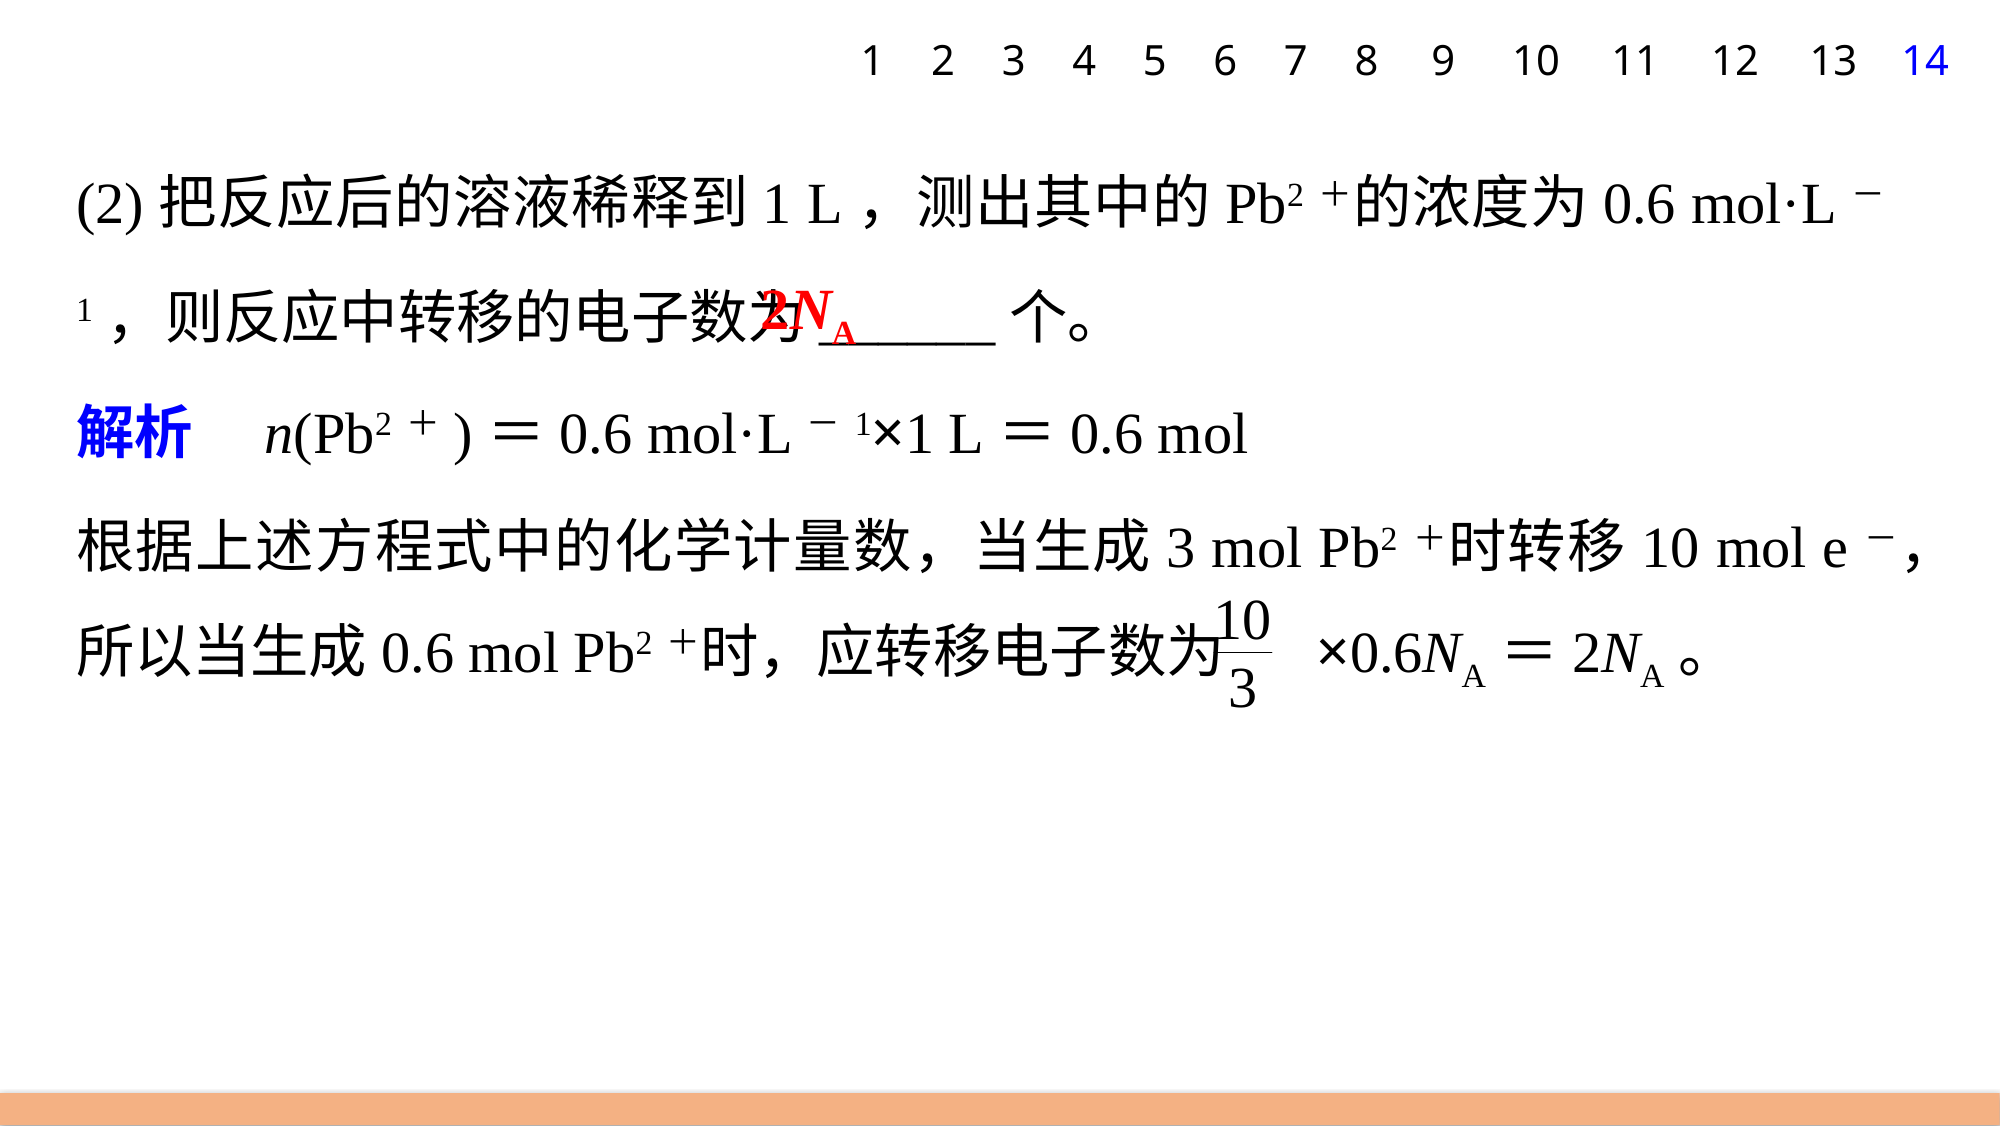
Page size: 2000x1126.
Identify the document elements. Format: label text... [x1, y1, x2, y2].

text_box 11 [1592, 11, 1678, 106]
text_box 7 [1266, 11, 1326, 106]
text_box 6 [1195, 11, 1255, 106]
text_box 4 [1054, 11, 1114, 106]
text_box 14 [1886, 11, 1965, 106]
text_box 3 [984, 11, 1044, 106]
text_box 12 [1689, 11, 1781, 106]
text_box 13 [1792, 11, 1875, 106]
text_box 9 [1407, 11, 1480, 106]
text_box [1213, 571, 1308, 746]
text_box 10 [1490, 11, 1582, 106]
text_box 2NA [745, 224, 872, 359]
text_box 2 [913, 11, 973, 106]
text_box [0, 1092, 2000, 1126]
text_box 8 [1336, 11, 1397, 106]
text_box 1 [843, 11, 903, 106]
text_box 5 [1125, 11, 1185, 106]
text_box (2)把反应后的溶液稀释到1 L，测出其中的Pb2＋的浓度为0.6 mol·L－1，则反应中转移的电子数为______个。 解析 n(Pb2＋)＝0.6 mol·L－1×1 L＝0.6 mol 根据上述方程式中的化学计量数，当生成3 mol Pb2＋时转移10 mol e－，所以当生成0.6 mol Pb2＋时，应转移电子数为 ×0.6NA＝2NA。 [61, 113, 1915, 702]
